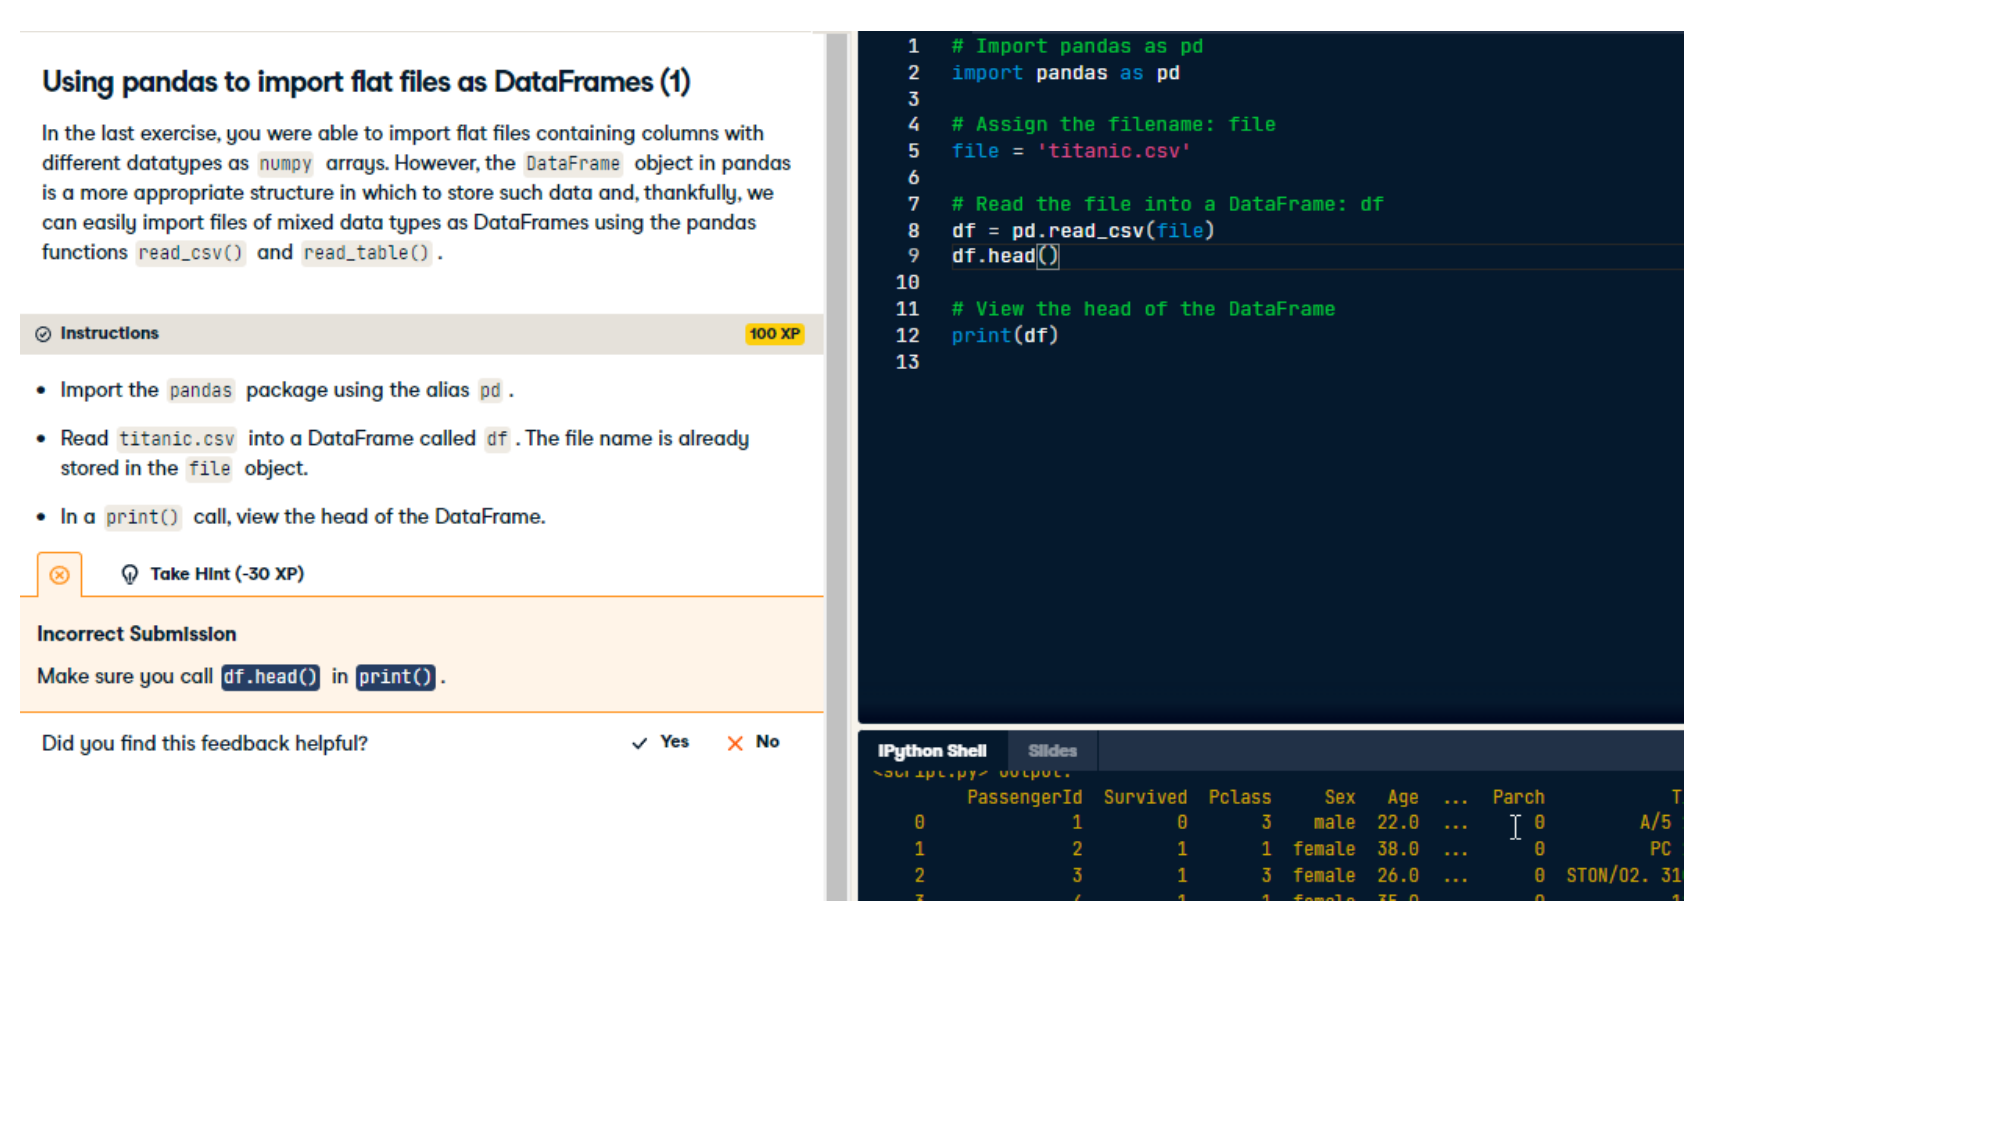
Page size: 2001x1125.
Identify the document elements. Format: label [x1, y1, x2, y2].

picture [20, 31, 1684, 901]
